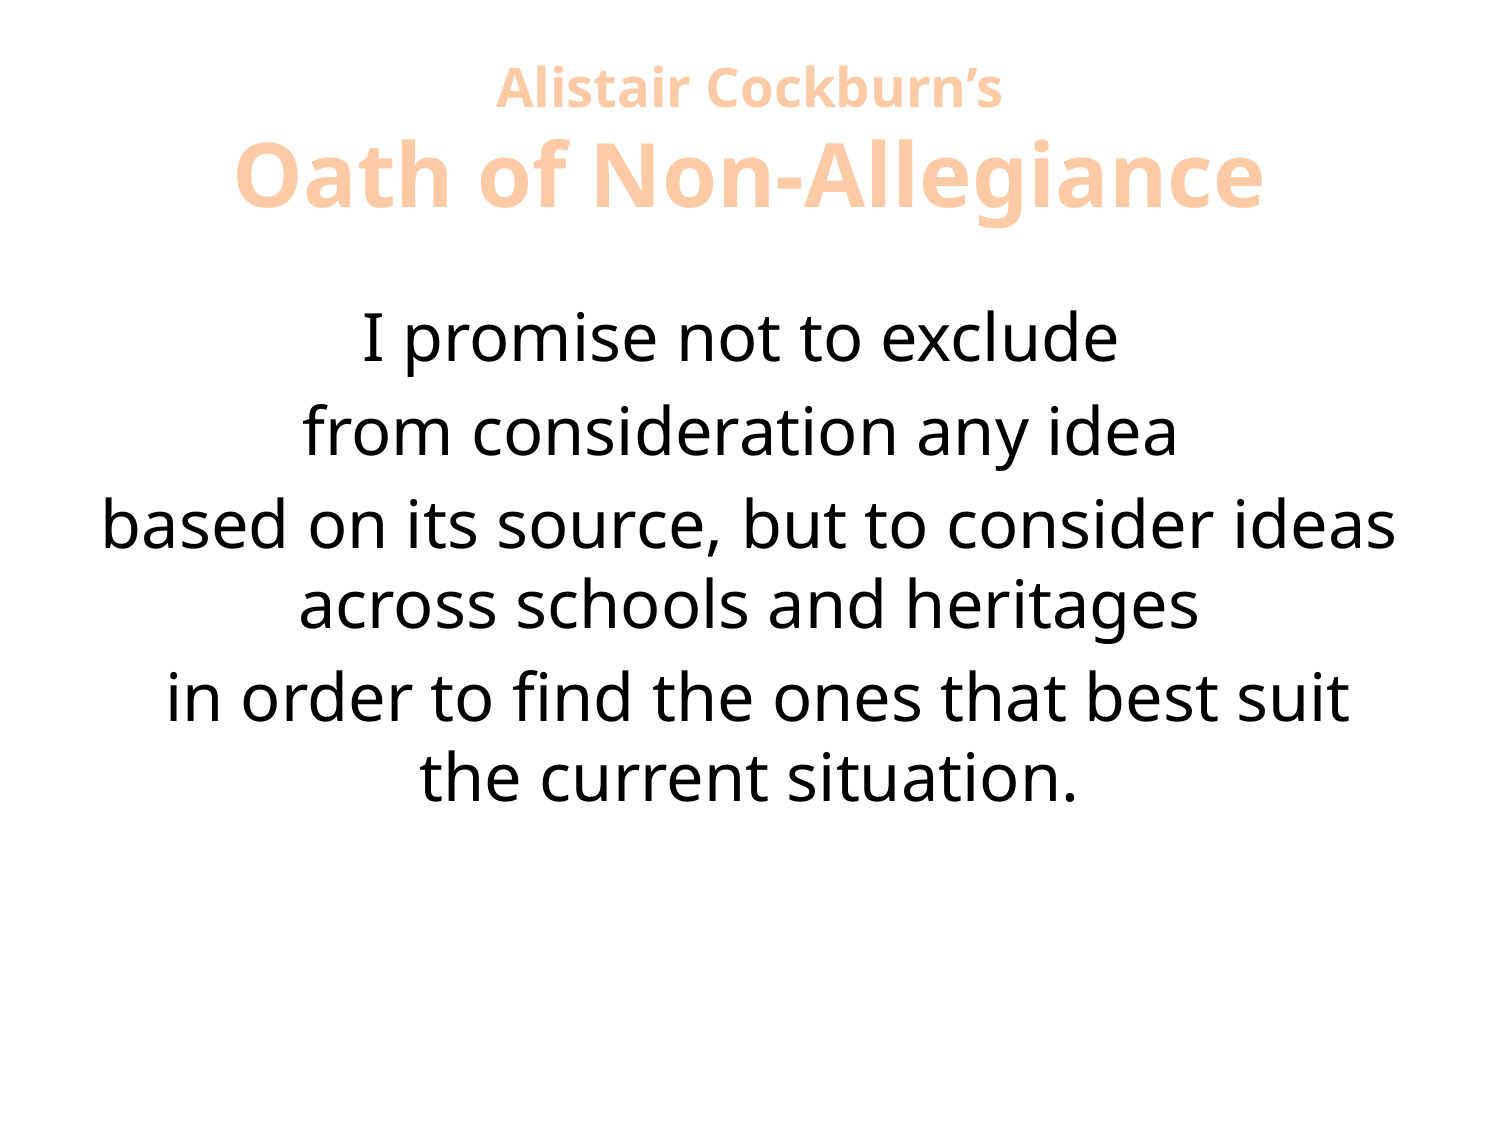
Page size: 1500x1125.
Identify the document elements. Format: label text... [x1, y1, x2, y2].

list I promise not to exclude from consideration any idea based on its source, but to consider ideas across schools and heritages in order to find the ones that best suit the current situation. [75, 287, 1425, 1005]
title Alistair Cockburn’s Oath of Non-Allegiance [75, 45, 1425, 233]
